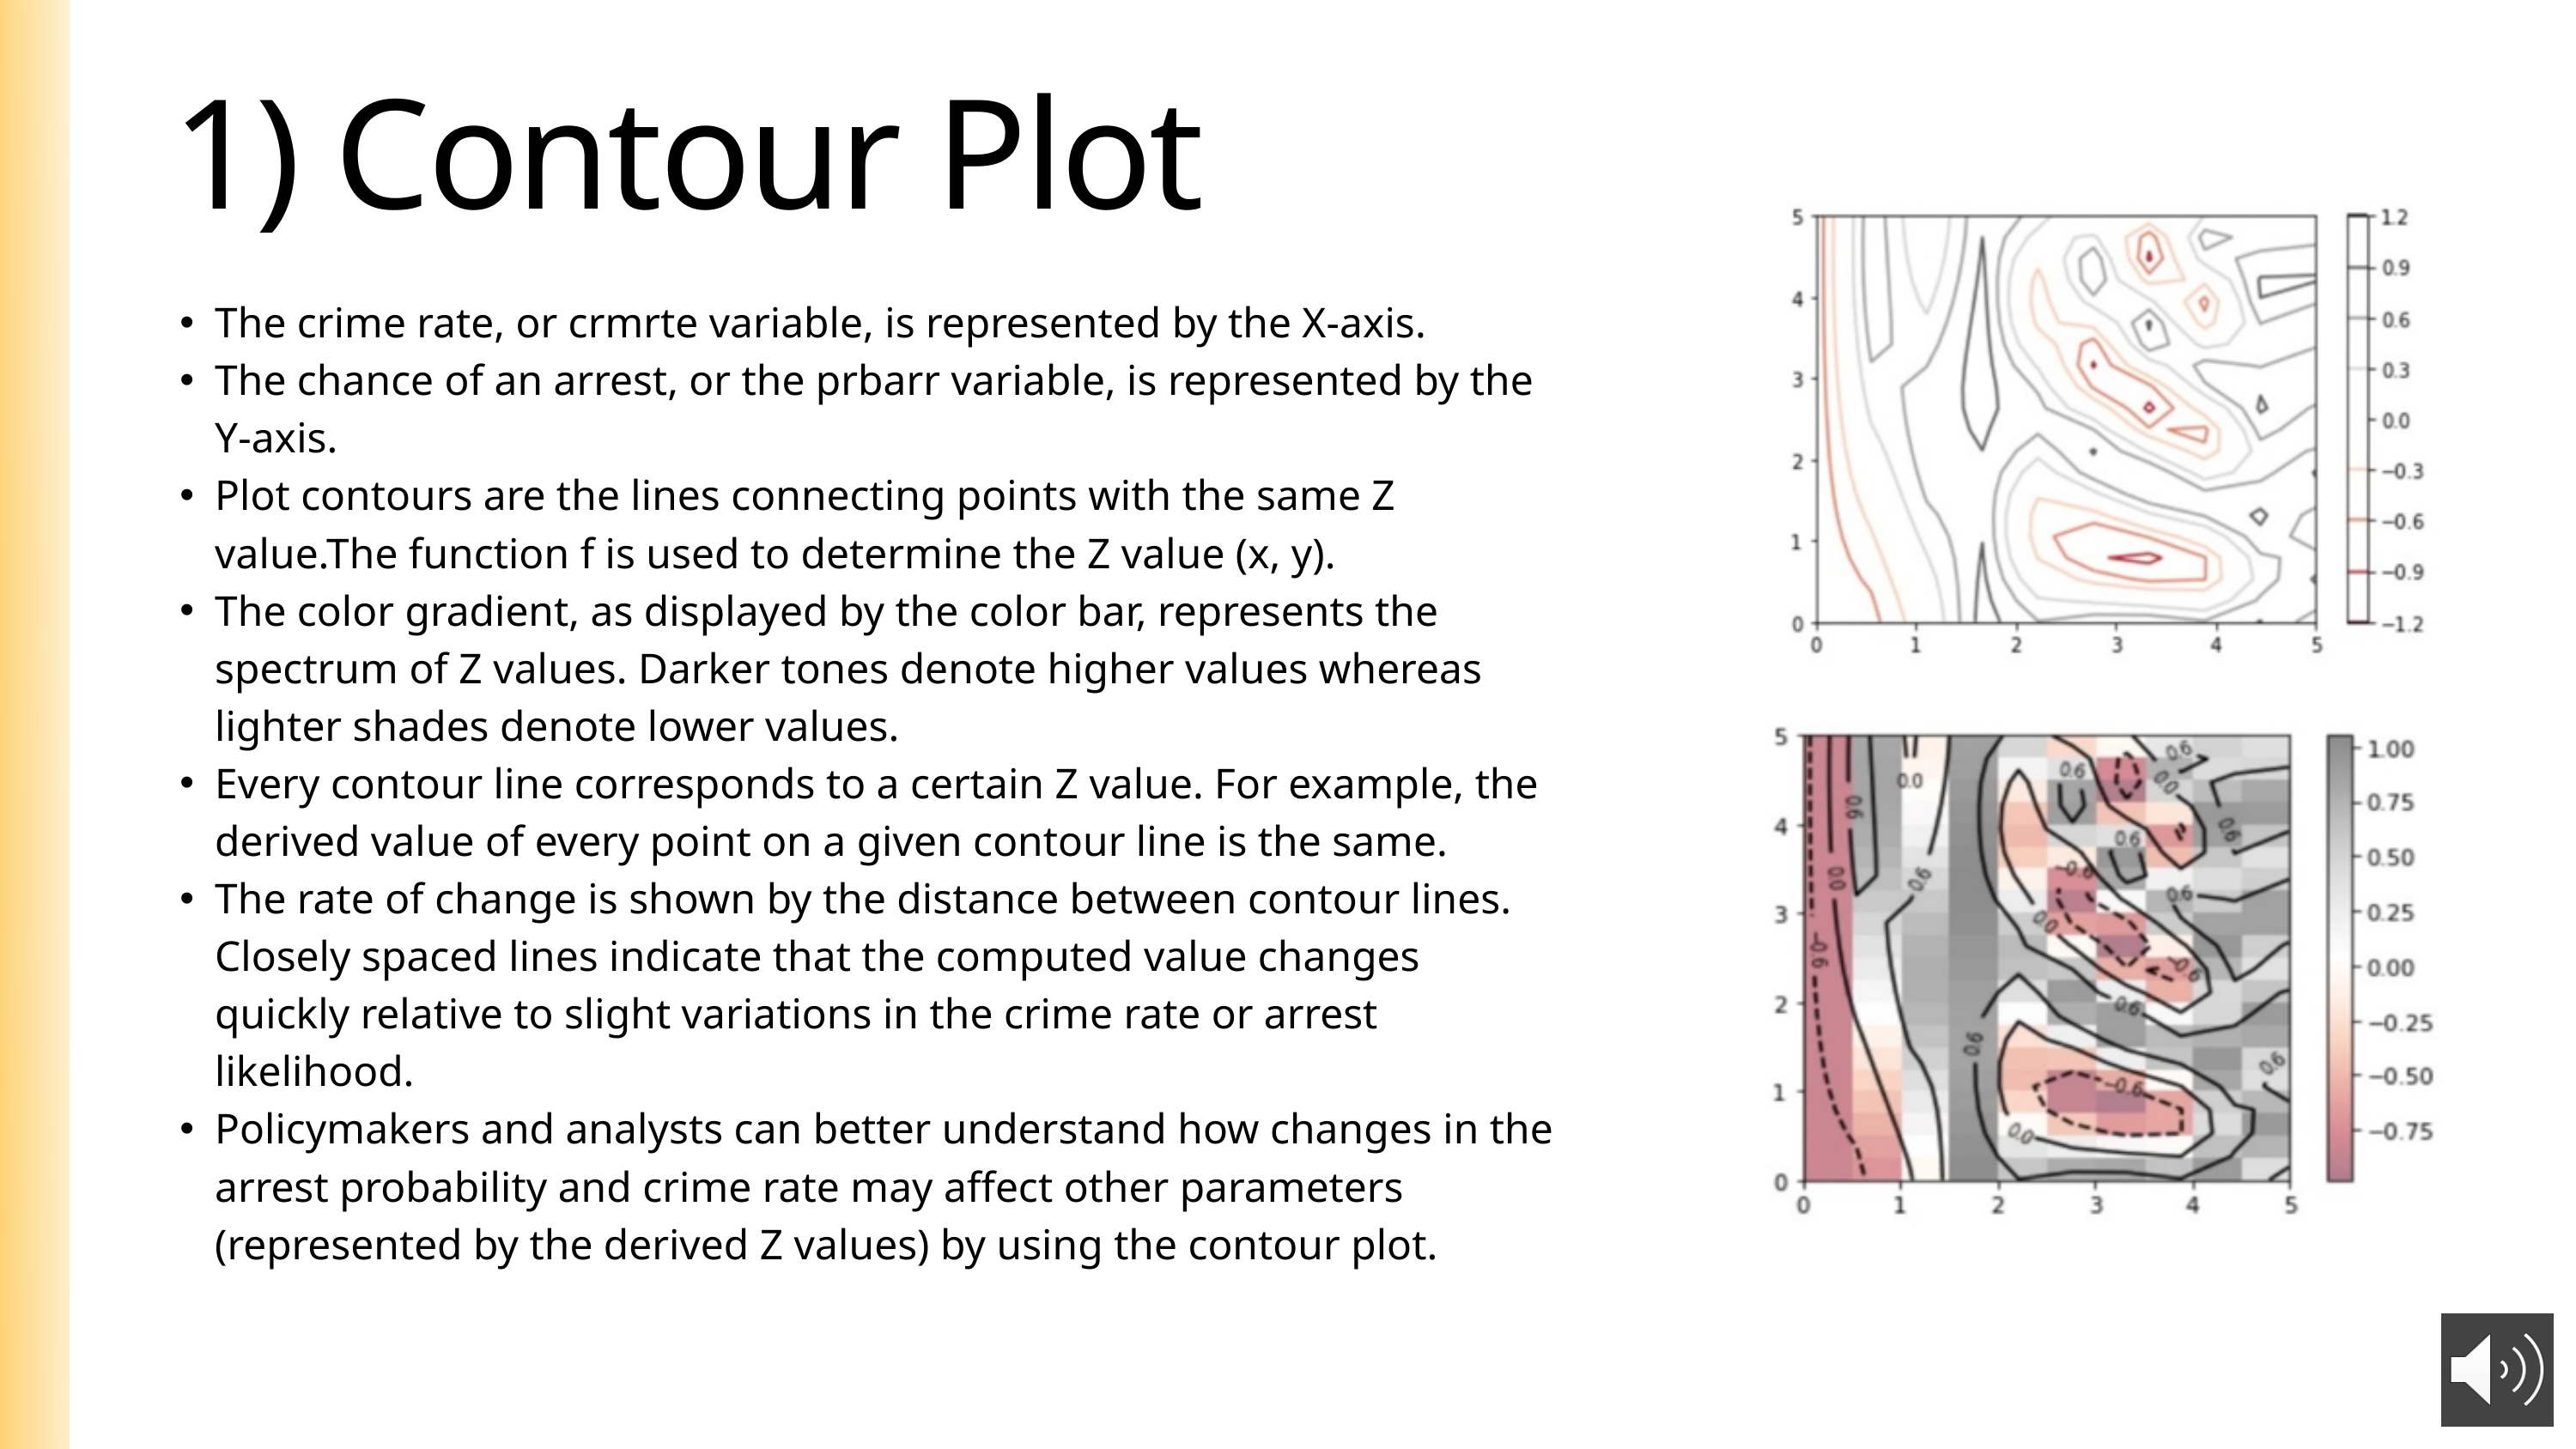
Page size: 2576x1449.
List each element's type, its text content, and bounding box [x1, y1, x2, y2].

picture [2439, 1312, 2555, 1428]
text_box [1747, 195, 2506, 668]
text_box 1) Contour Plot [172, 41, 1535, 239]
text_box [0, 0, 70, 1449]
text_box [1747, 724, 2506, 1246]
text_box The crime rate, or crmrte variable, is represented by the X-axis. The chance of an arrest, or the prbarr variable, is represented by the Y-axis. Plot contours are the lines connecting points with the same Z value.The function f is used to determine the Z value (x, y). The color gradient, as displayed by the color bar, represents the spectrum of Z values. Darker tones denote higher values whereas lighter shades denote lower values. Every contour line corresponds to a certain Z value. For example, the derived value of every point on a given contour line is the same. The rate of change is shown by the distance between contour lines. Closely spaced lines indicate that the computed value changes quickly relative to slight variations in the crime rate or arrest likelihood. Policymakers and analysts can better understand how changes in the arrest probability and crime rate may affect other parameters (represented by the derived Z values) by using the contour plot. [144, 288, 1562, 1268]
